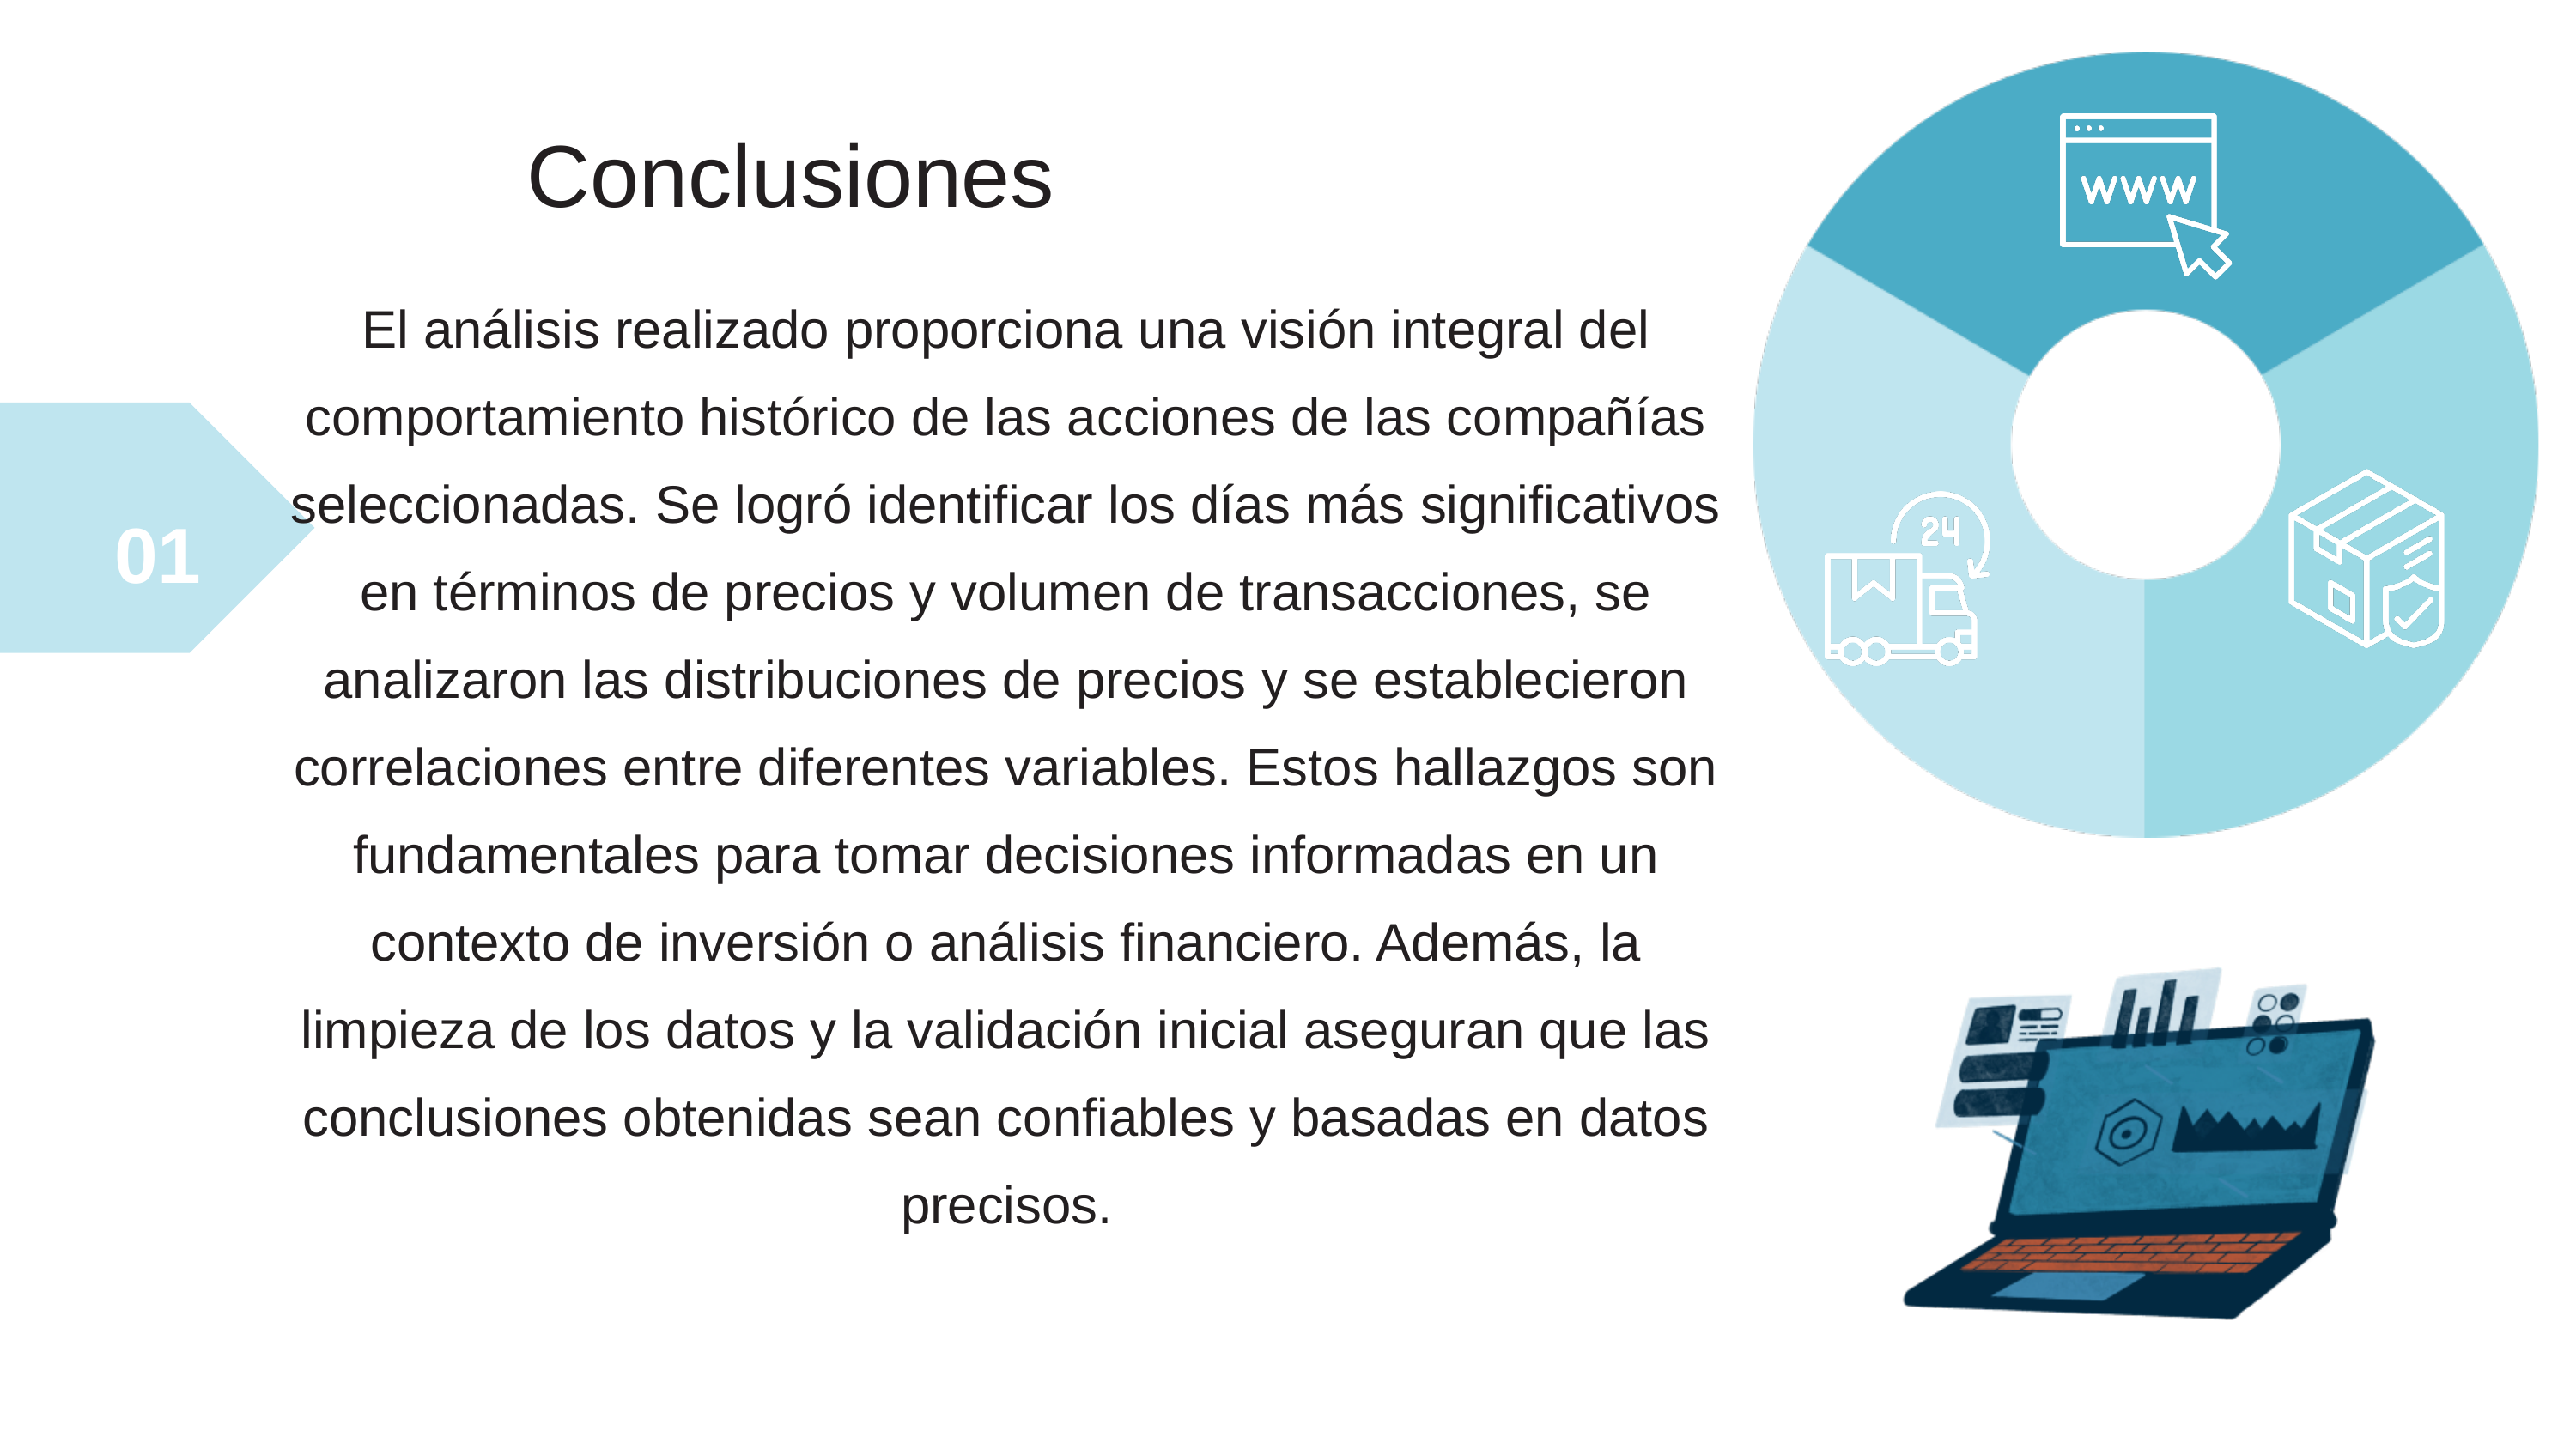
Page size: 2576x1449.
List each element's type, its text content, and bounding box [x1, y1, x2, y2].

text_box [0, 385, 315, 653]
text_box [2288, 469, 2445, 648]
text_box Conclusiones [526, 80, 1595, 226]
text_box [2060, 113, 2233, 280]
text_box El análisis realizado proporciona una visión integral del comportamiento histórico de las acciones de las compañías seleccionadas. Se logró identificar los días más significativos en términos de precios y volumen de transacciones, se analizaron las distribuciones de precios y se establecieron correlaciones entre diferentes variables. Estos hallazgos son fundamentales para tomar decisiones informadas en un contexto de inversión o análisis financiero. Además, la limpieza de los datos y la validación inicial aseguran que las conclusiones obtenidas sean confiables y basadas en datos precisos. [288, 271, 1727, 1234]
text_box [1825, 491, 1990, 666]
text_box [1890, 946, 2403, 1354]
text_box [1753, 52, 2539, 839]
